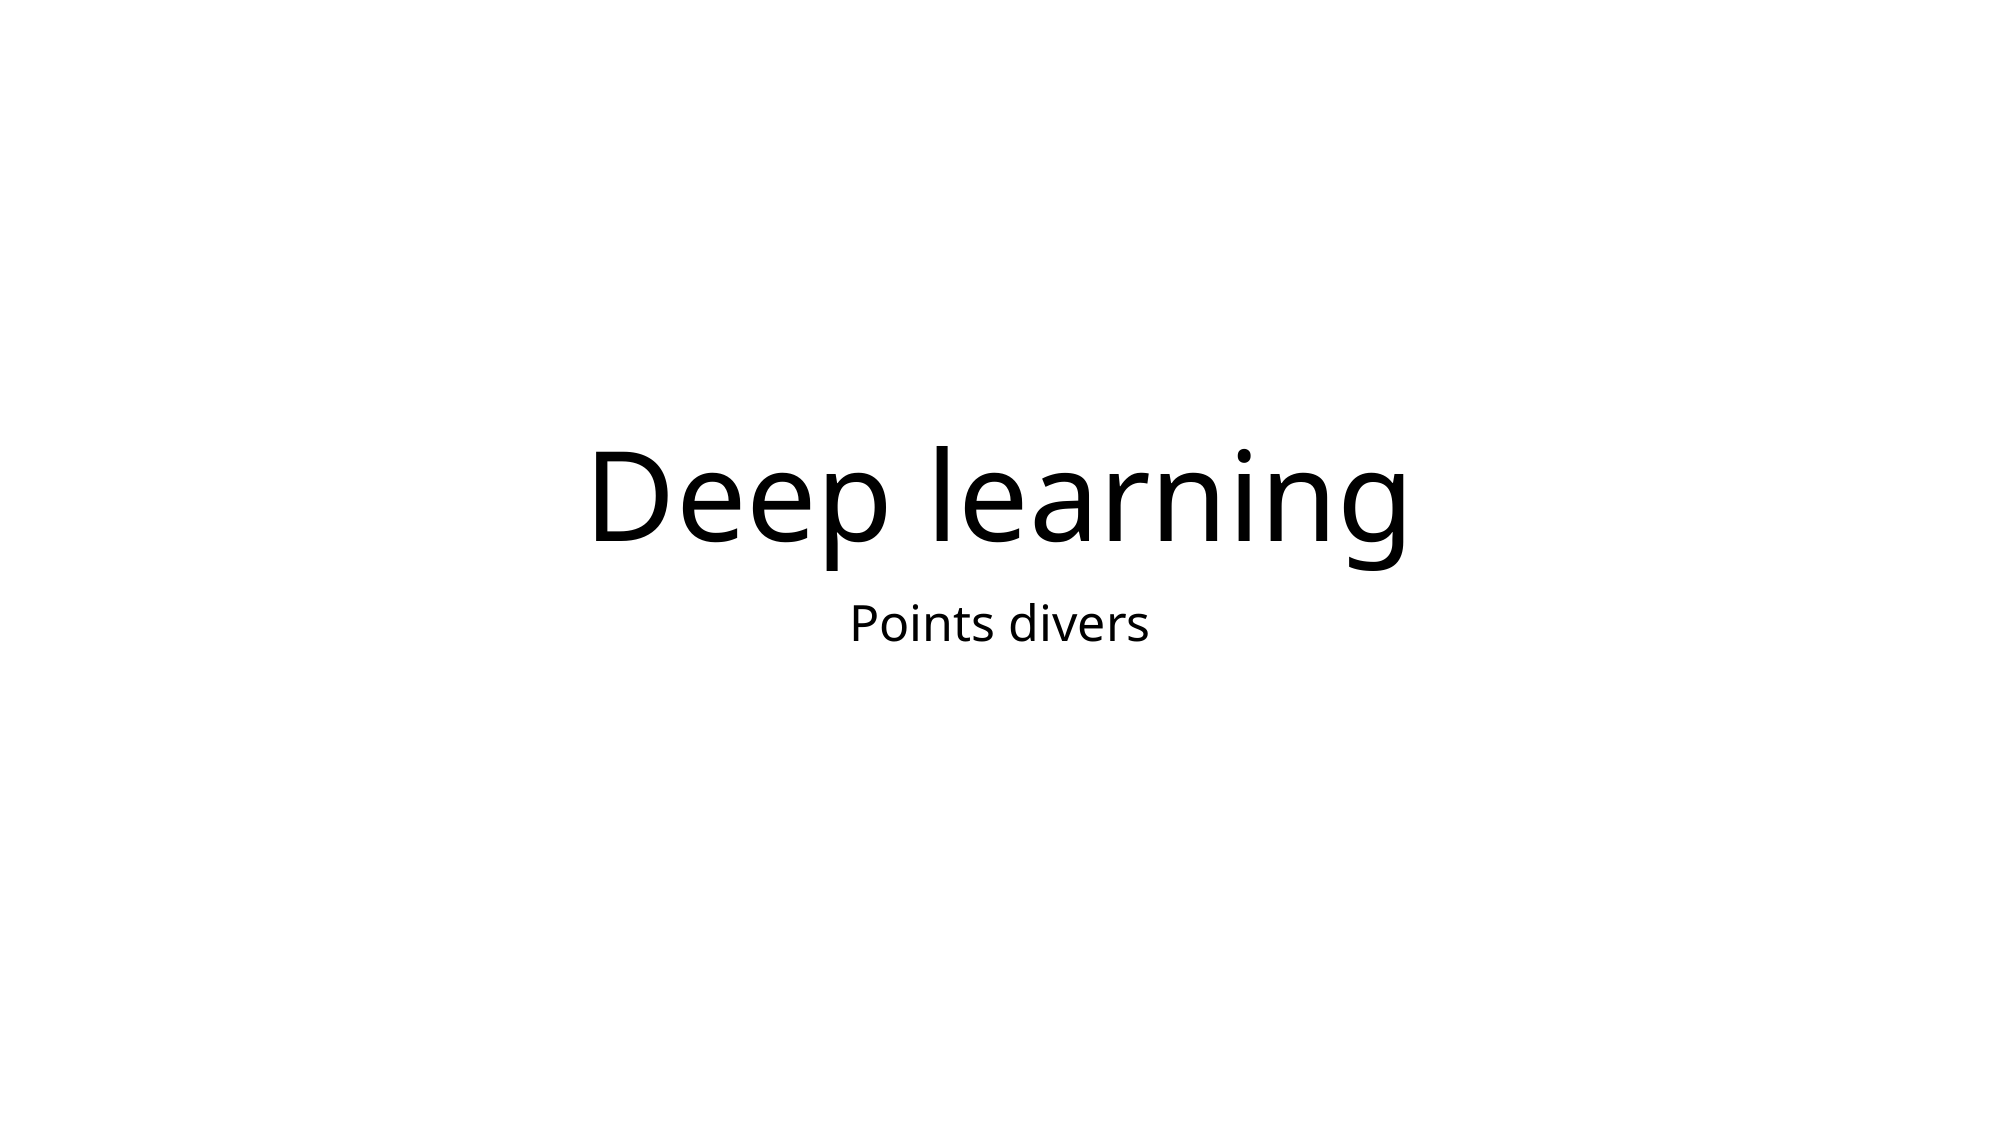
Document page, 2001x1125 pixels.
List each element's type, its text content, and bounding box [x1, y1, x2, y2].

subtitle Points divers [249, 590, 1750, 863]
title Deep learning [249, 184, 1750, 576]
